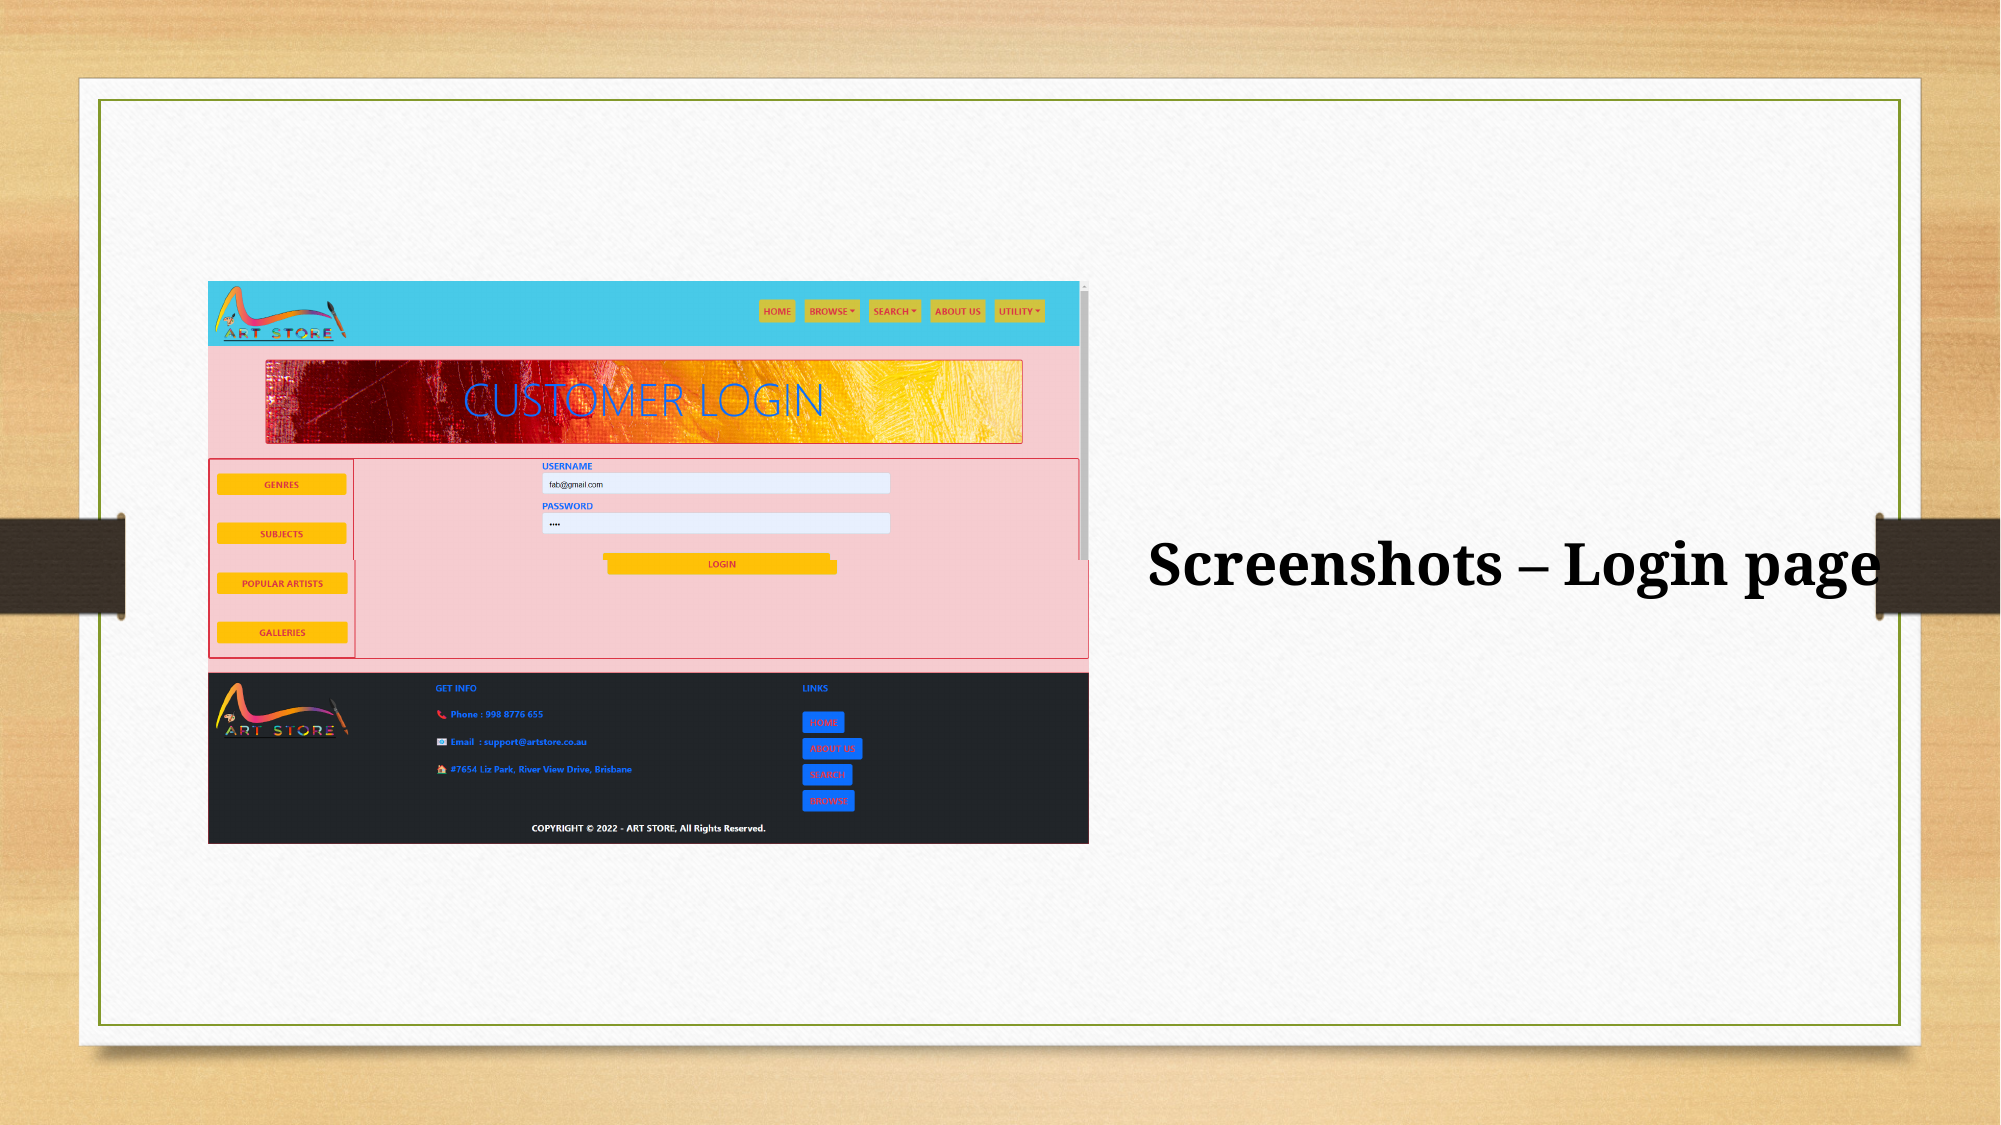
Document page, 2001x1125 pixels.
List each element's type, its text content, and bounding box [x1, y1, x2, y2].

picture [0, 0, 2001, 1125]
text_box Screenshots – Login page [1133, 519, 2000, 605]
